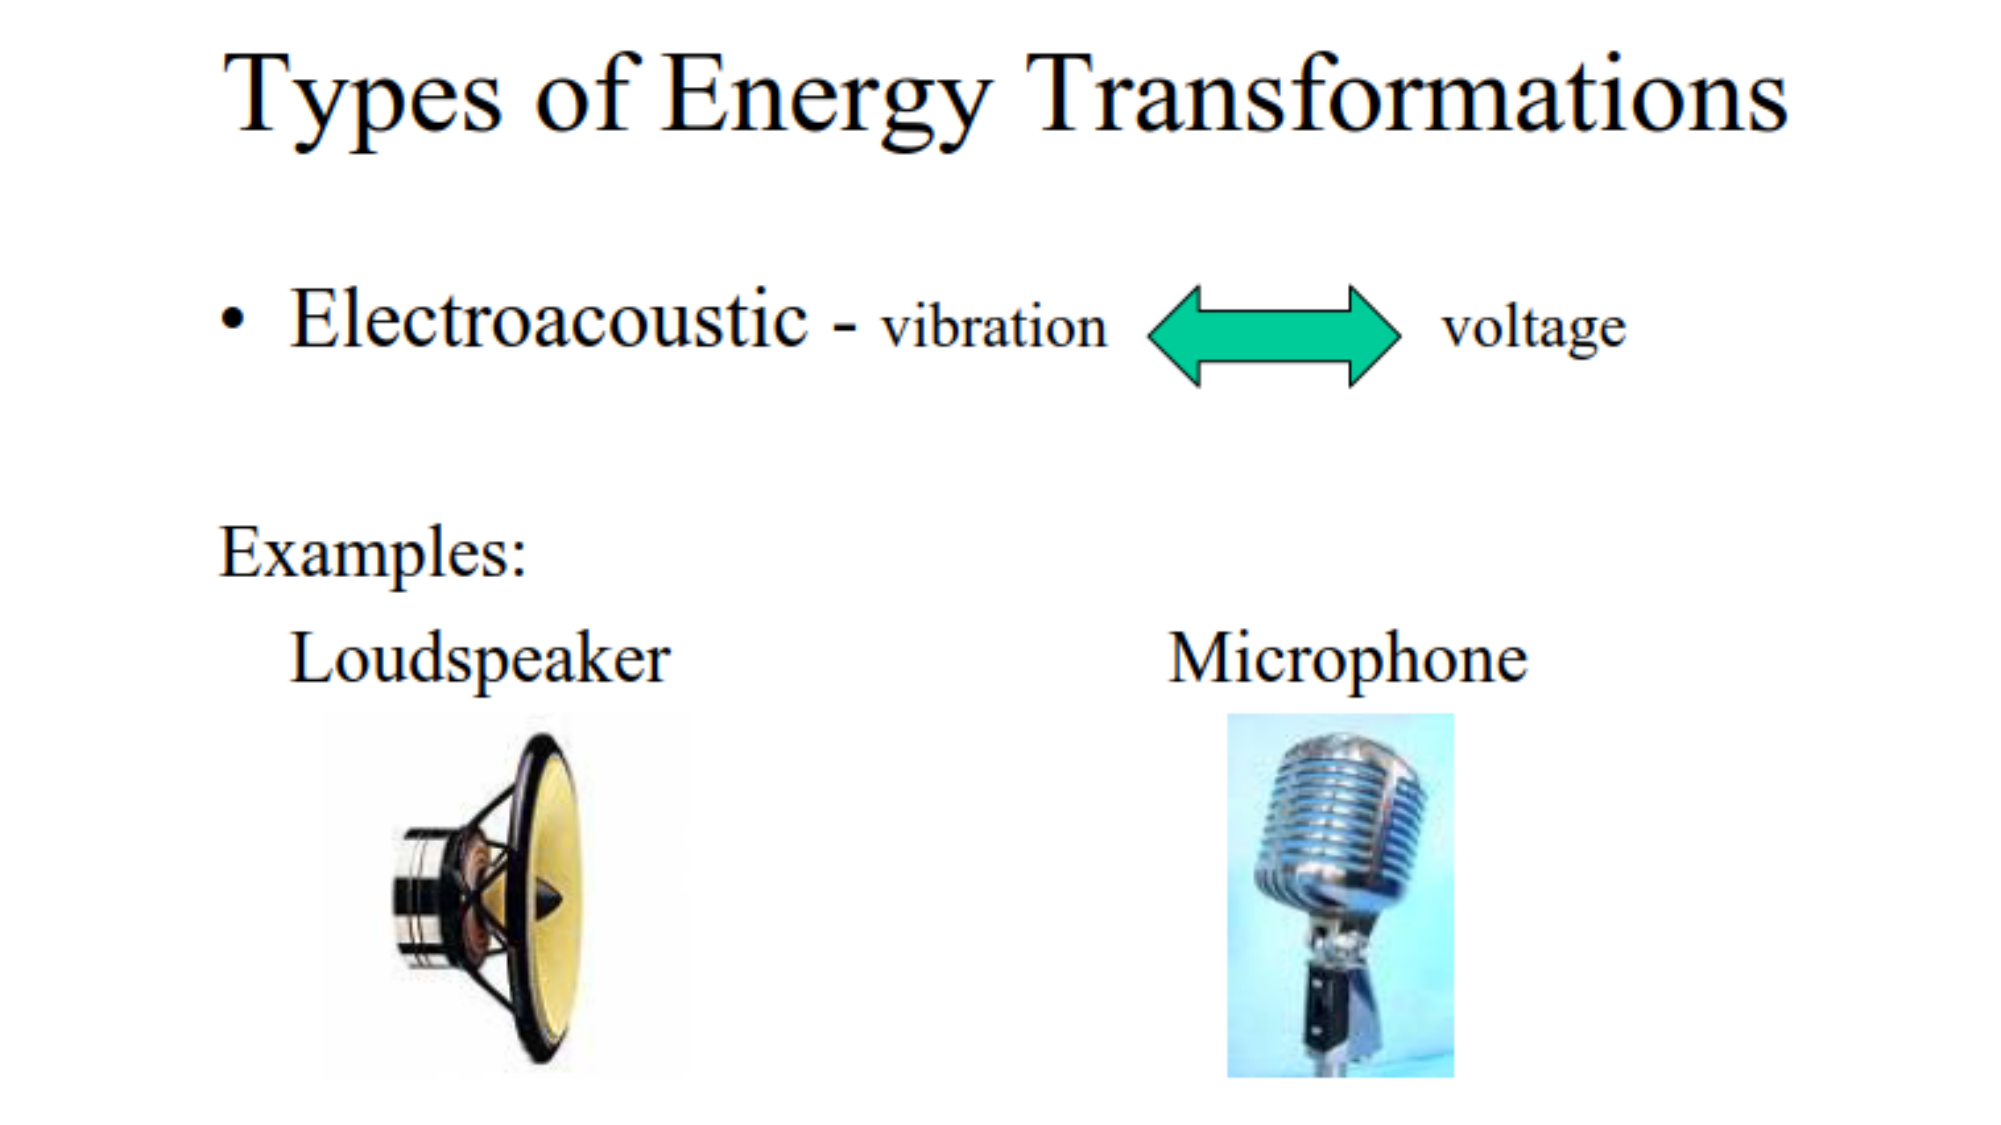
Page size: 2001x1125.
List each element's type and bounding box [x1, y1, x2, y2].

picture [194, 28, 1806, 1097]
